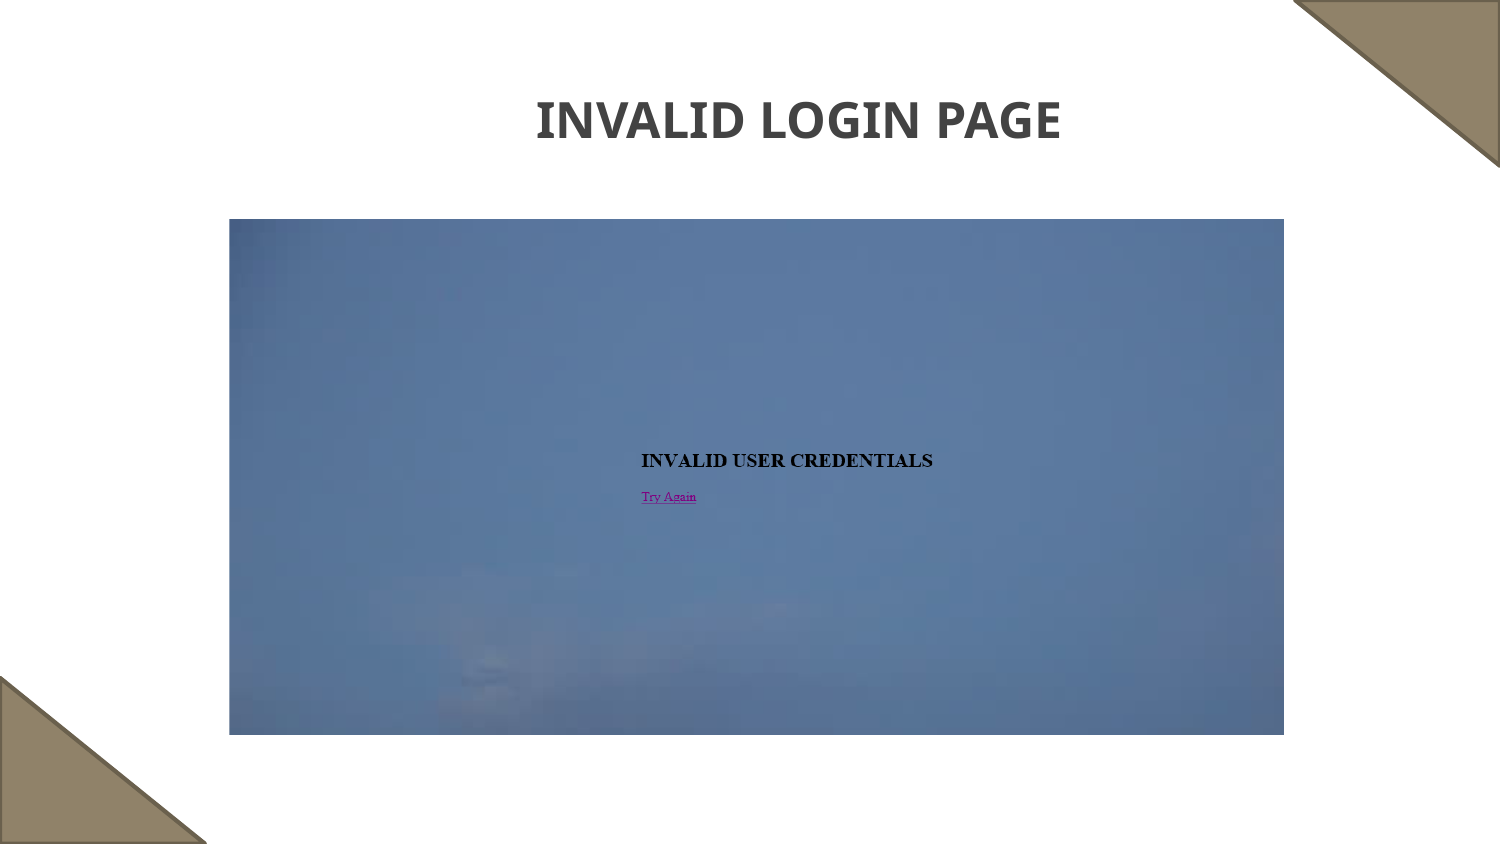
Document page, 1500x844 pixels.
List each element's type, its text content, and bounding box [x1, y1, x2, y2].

title INVALID LOGIN PAGE [521, 73, 1093, 154]
picture [229, 219, 1285, 735]
text_box [0, 676, 207, 844]
text_box [1293, 0, 1500, 168]
